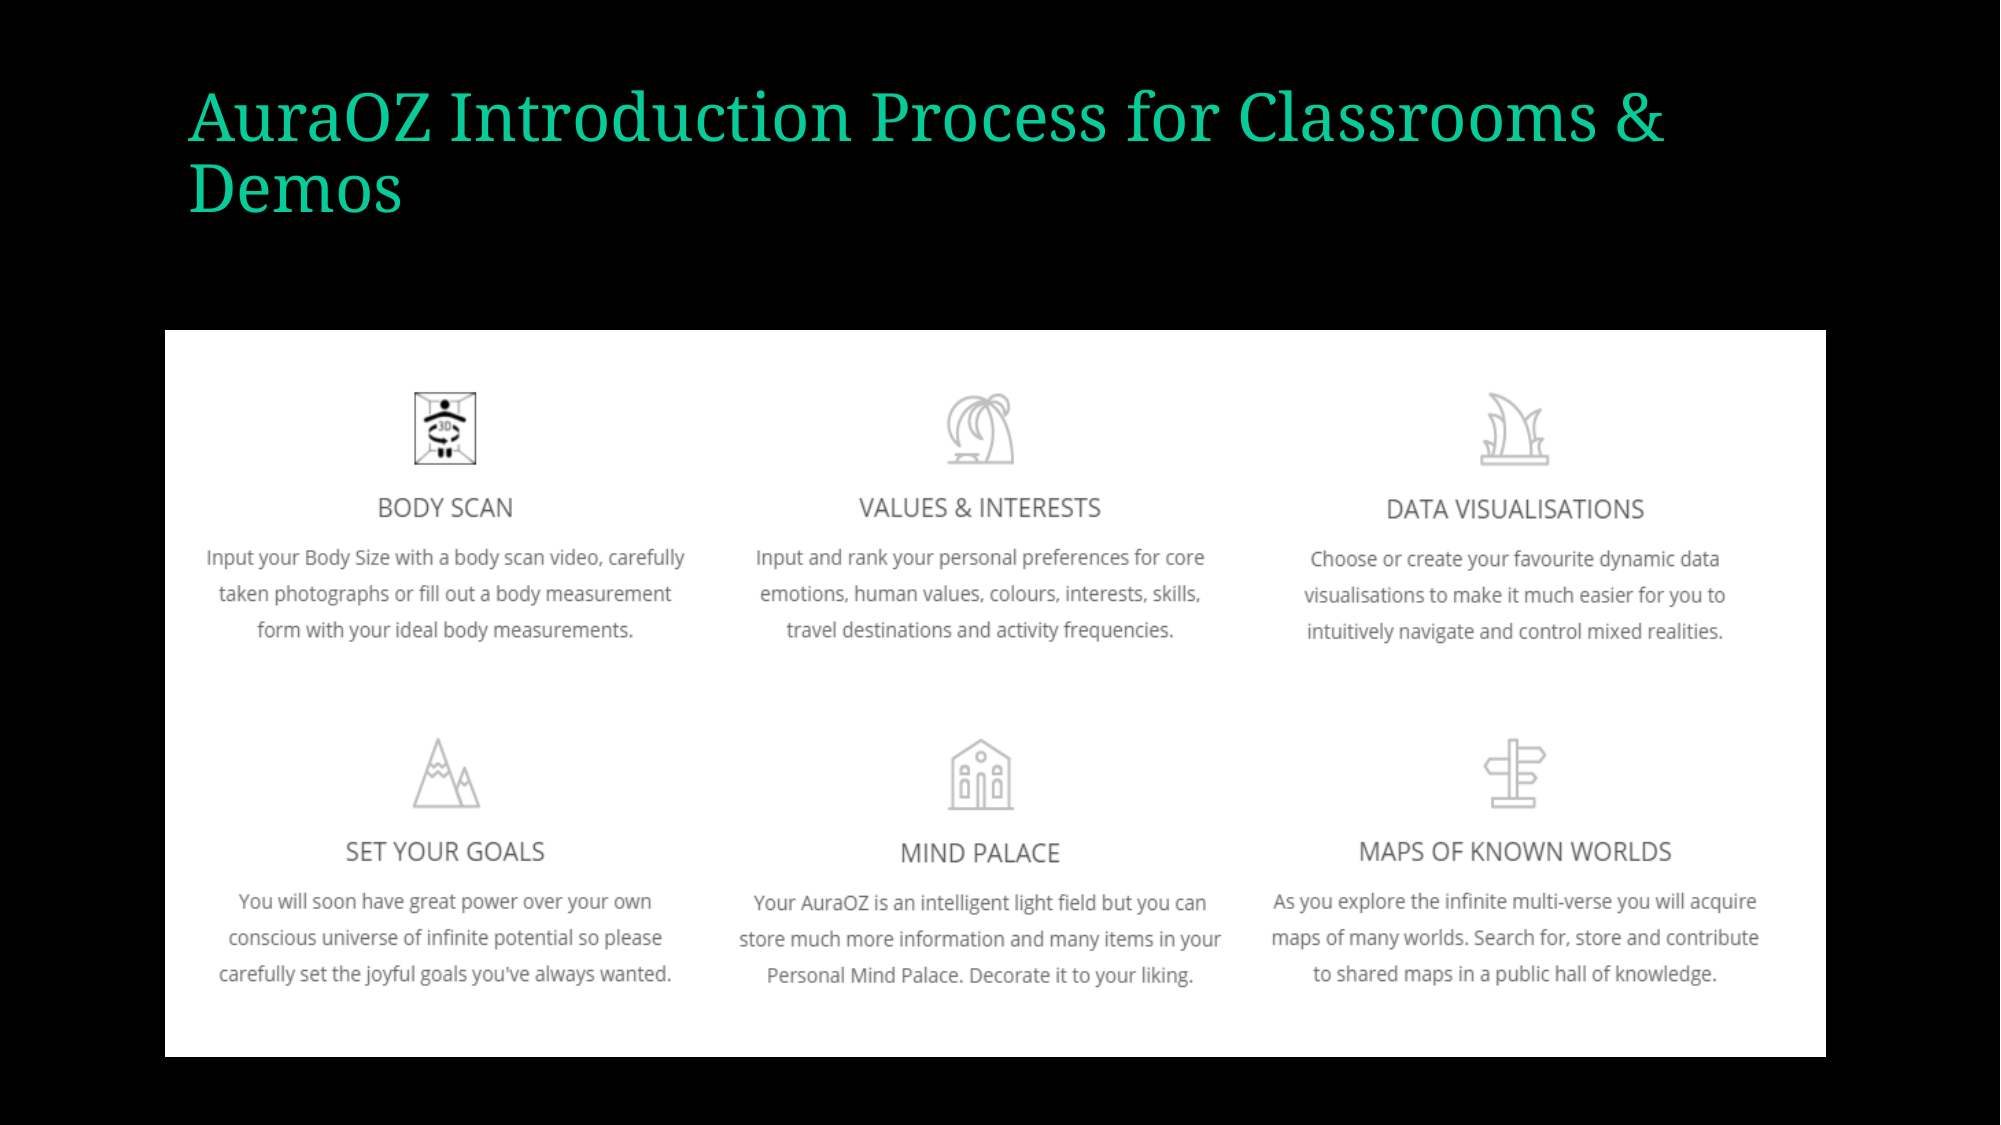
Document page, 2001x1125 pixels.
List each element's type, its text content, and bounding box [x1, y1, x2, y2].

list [165, 330, 1826, 1057]
title AuraOZ Introduction Process for Classrooms & Demos [173, 59, 1834, 235]
